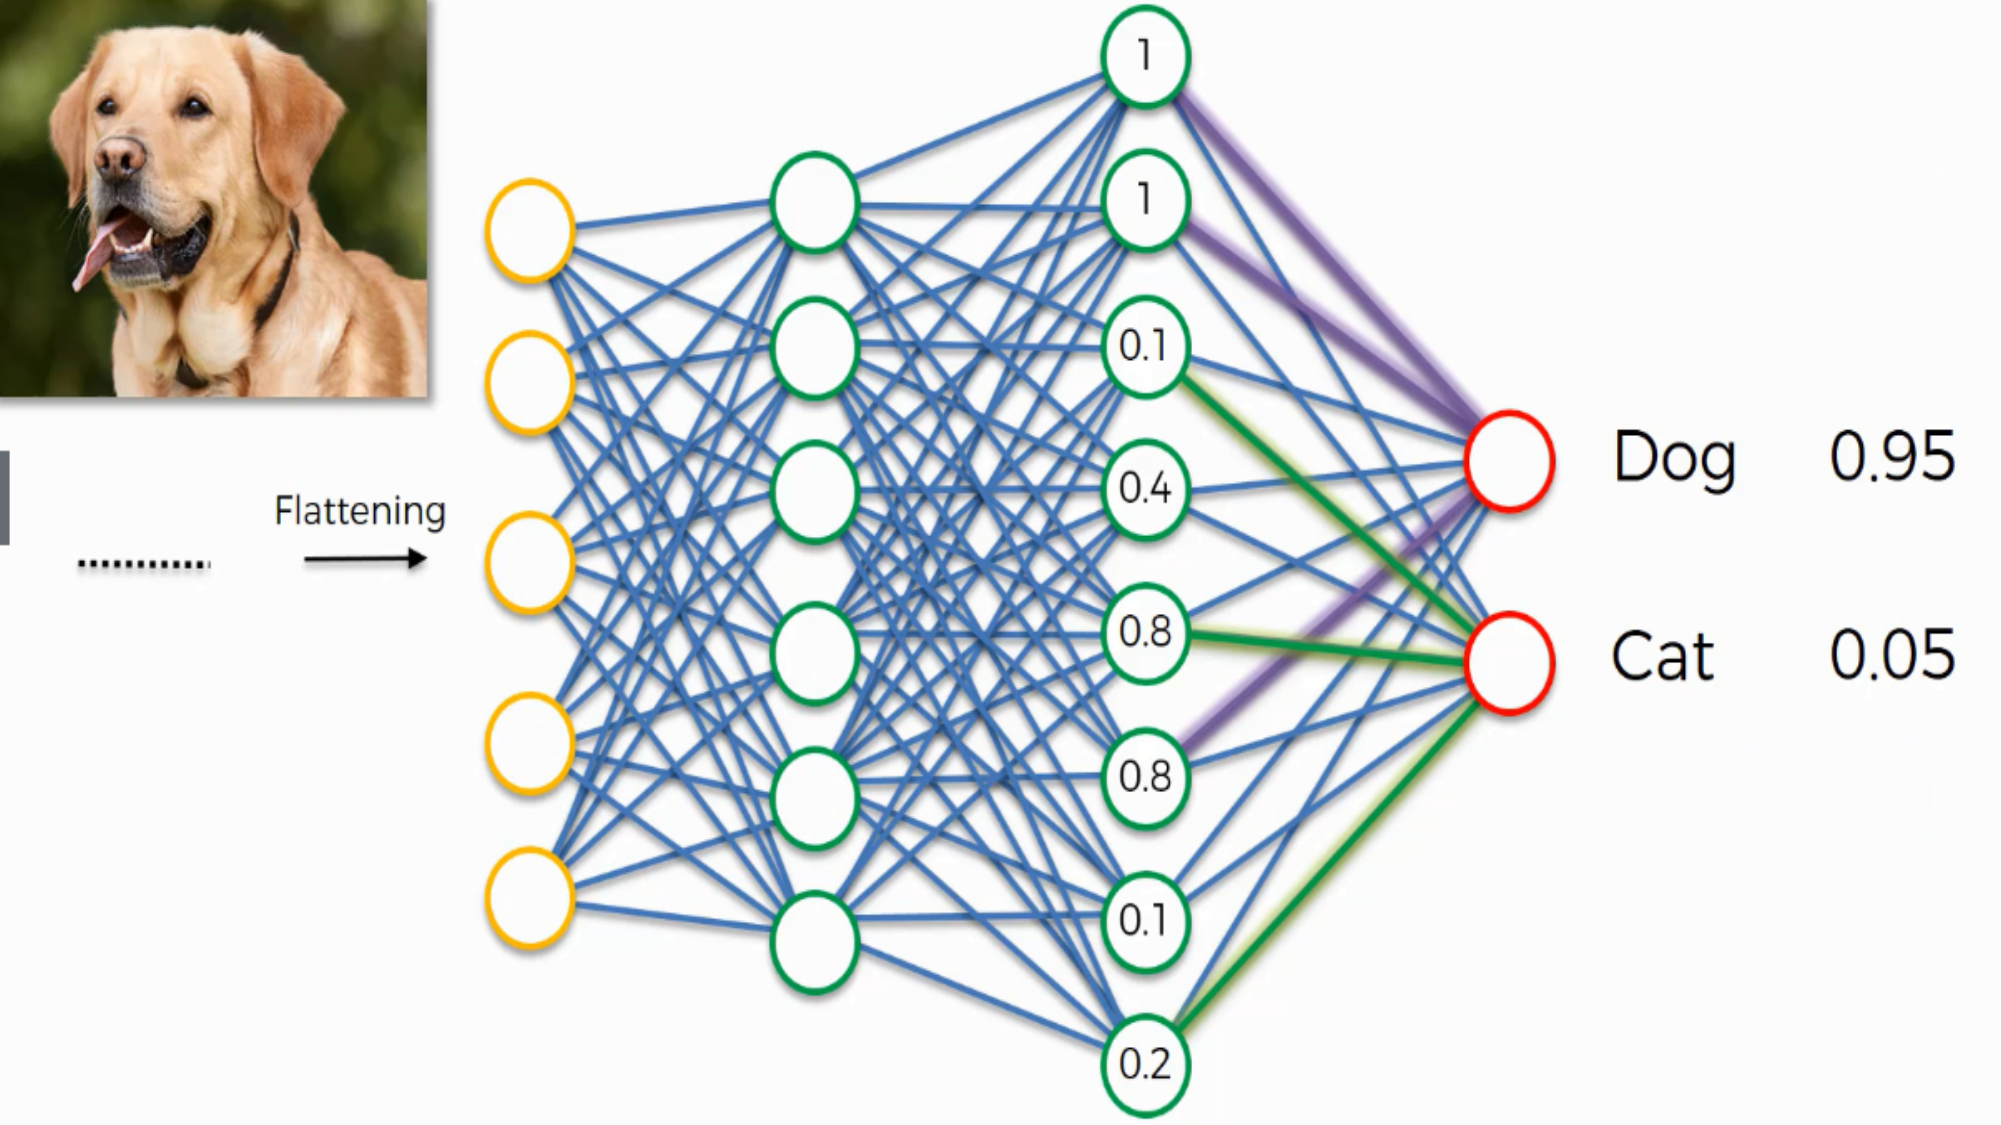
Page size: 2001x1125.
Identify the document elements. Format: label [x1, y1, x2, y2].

list [0, 0, 2000, 1125]
